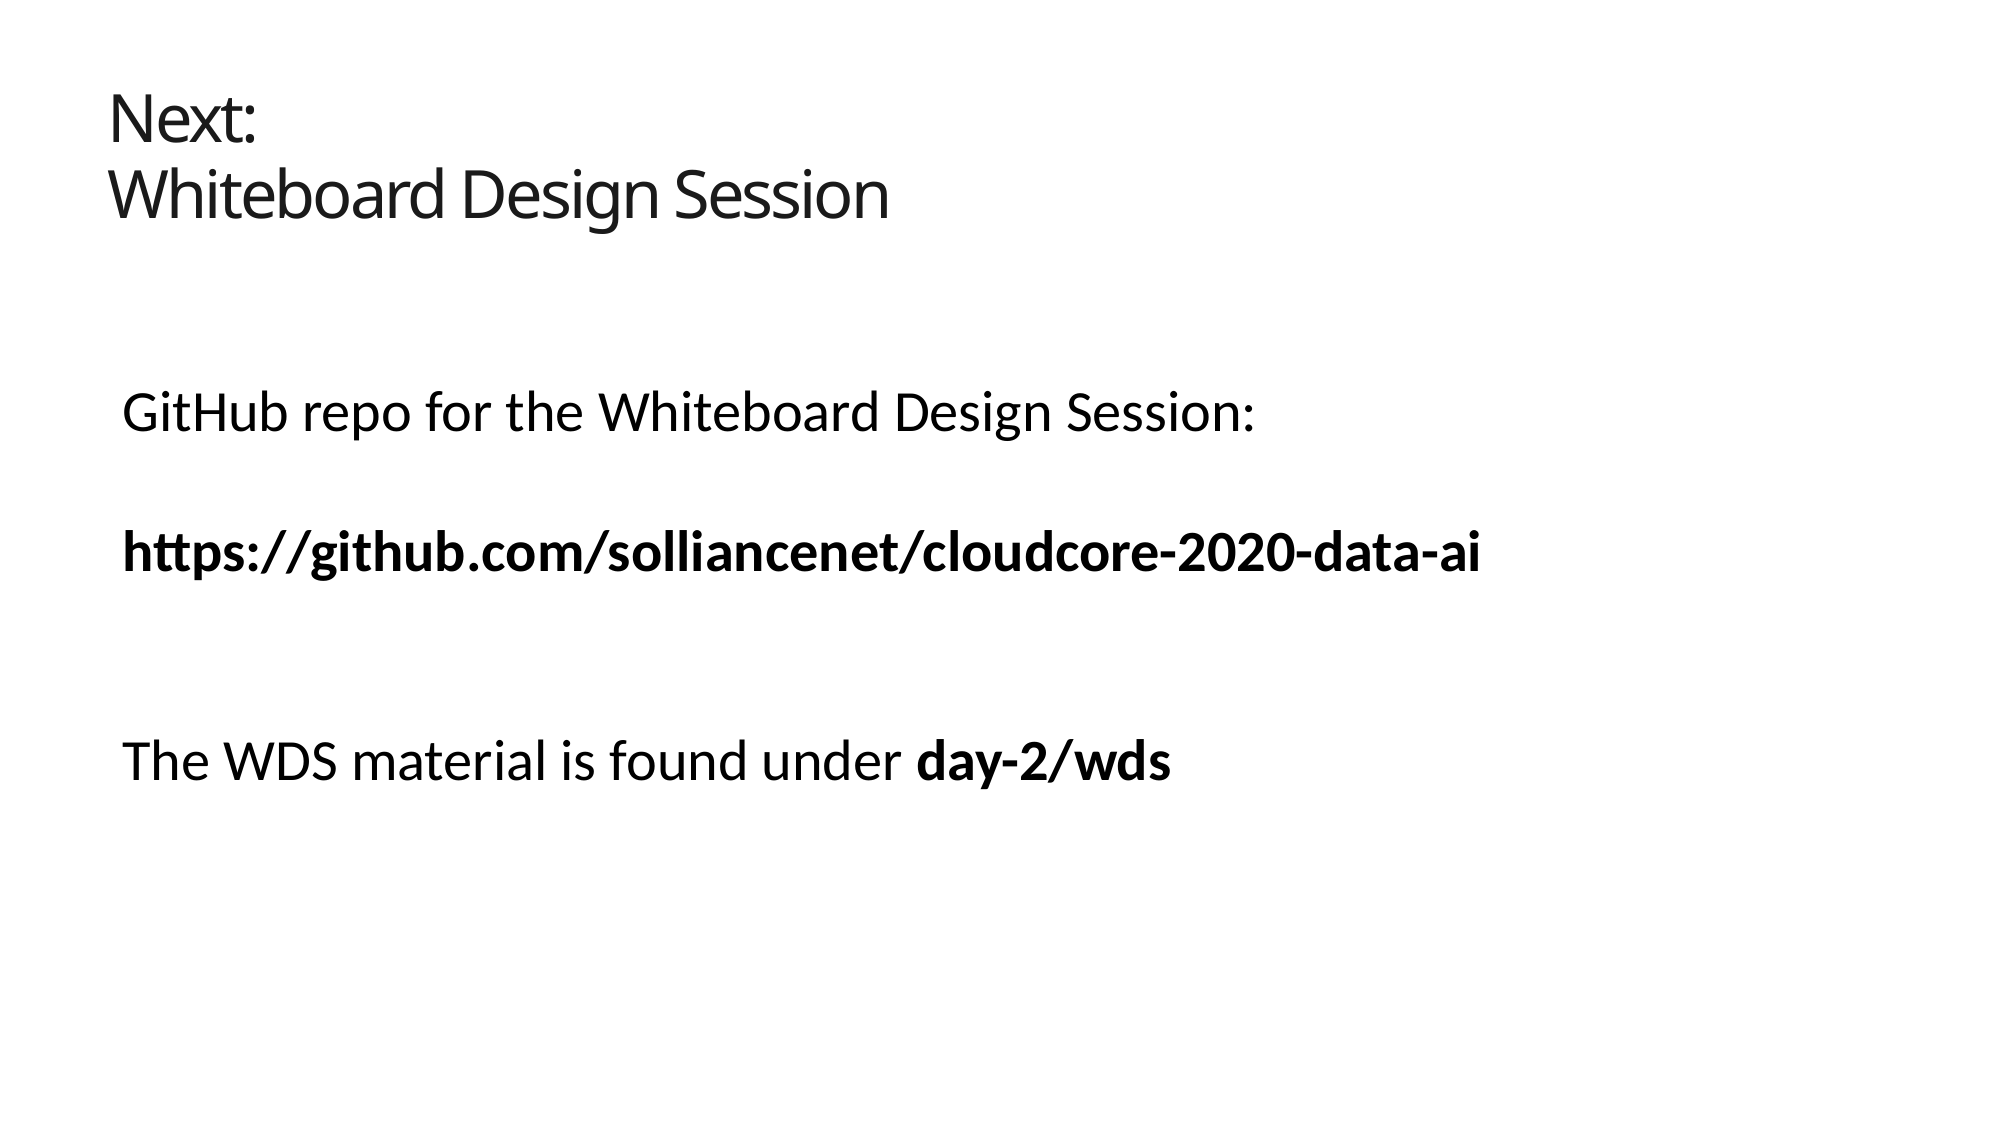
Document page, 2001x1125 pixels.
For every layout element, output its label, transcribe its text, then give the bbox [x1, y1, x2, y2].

title Next: Whiteboard Design Session [107, 81, 1207, 354]
text_box GitHub repo for the Whiteboard Design Session: https://github.com/solliancenet/cloudcore-2020-data-ai The WDS material is found under day-2/wds [107, 365, 1849, 800]
